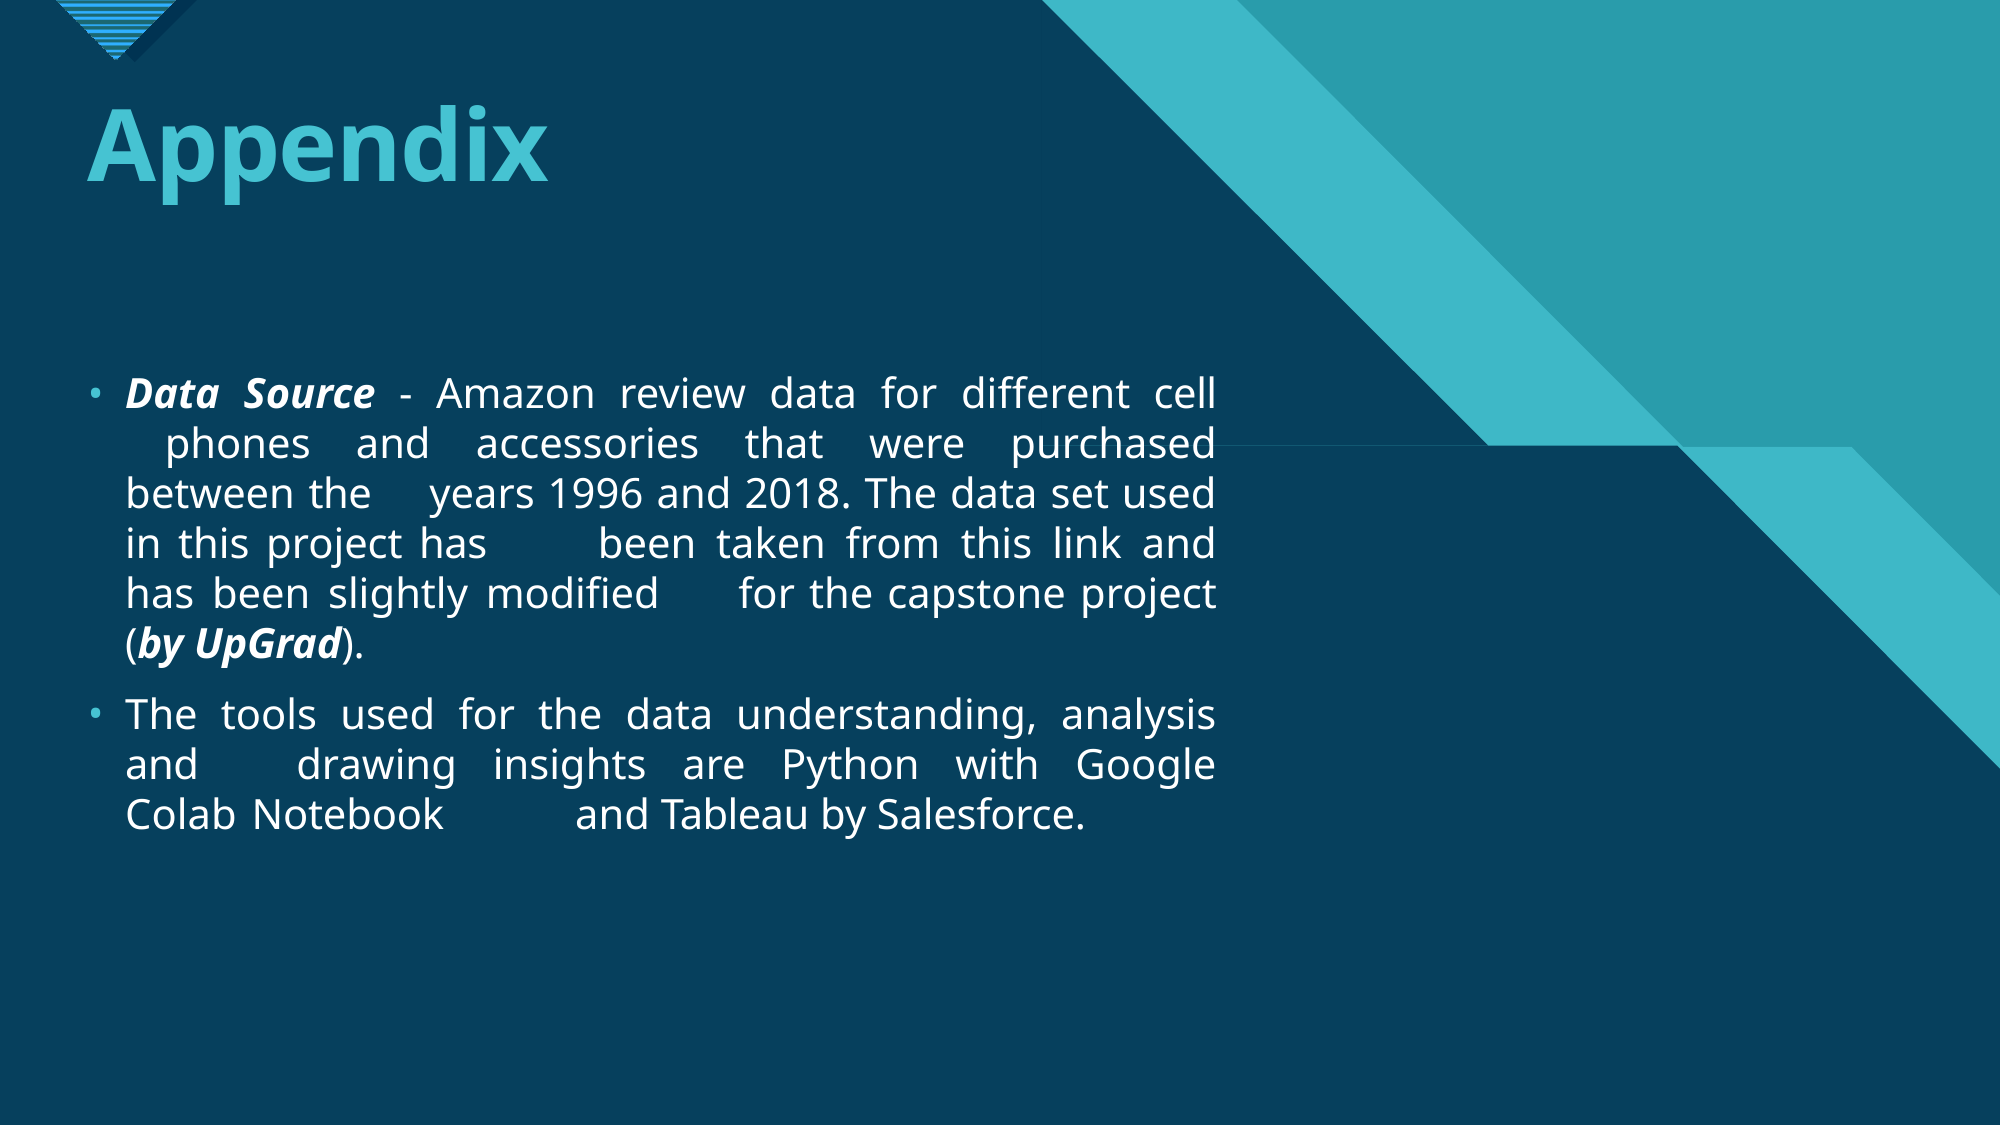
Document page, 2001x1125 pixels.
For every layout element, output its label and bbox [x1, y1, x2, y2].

text_box [0, 0, 2000, 1125]
